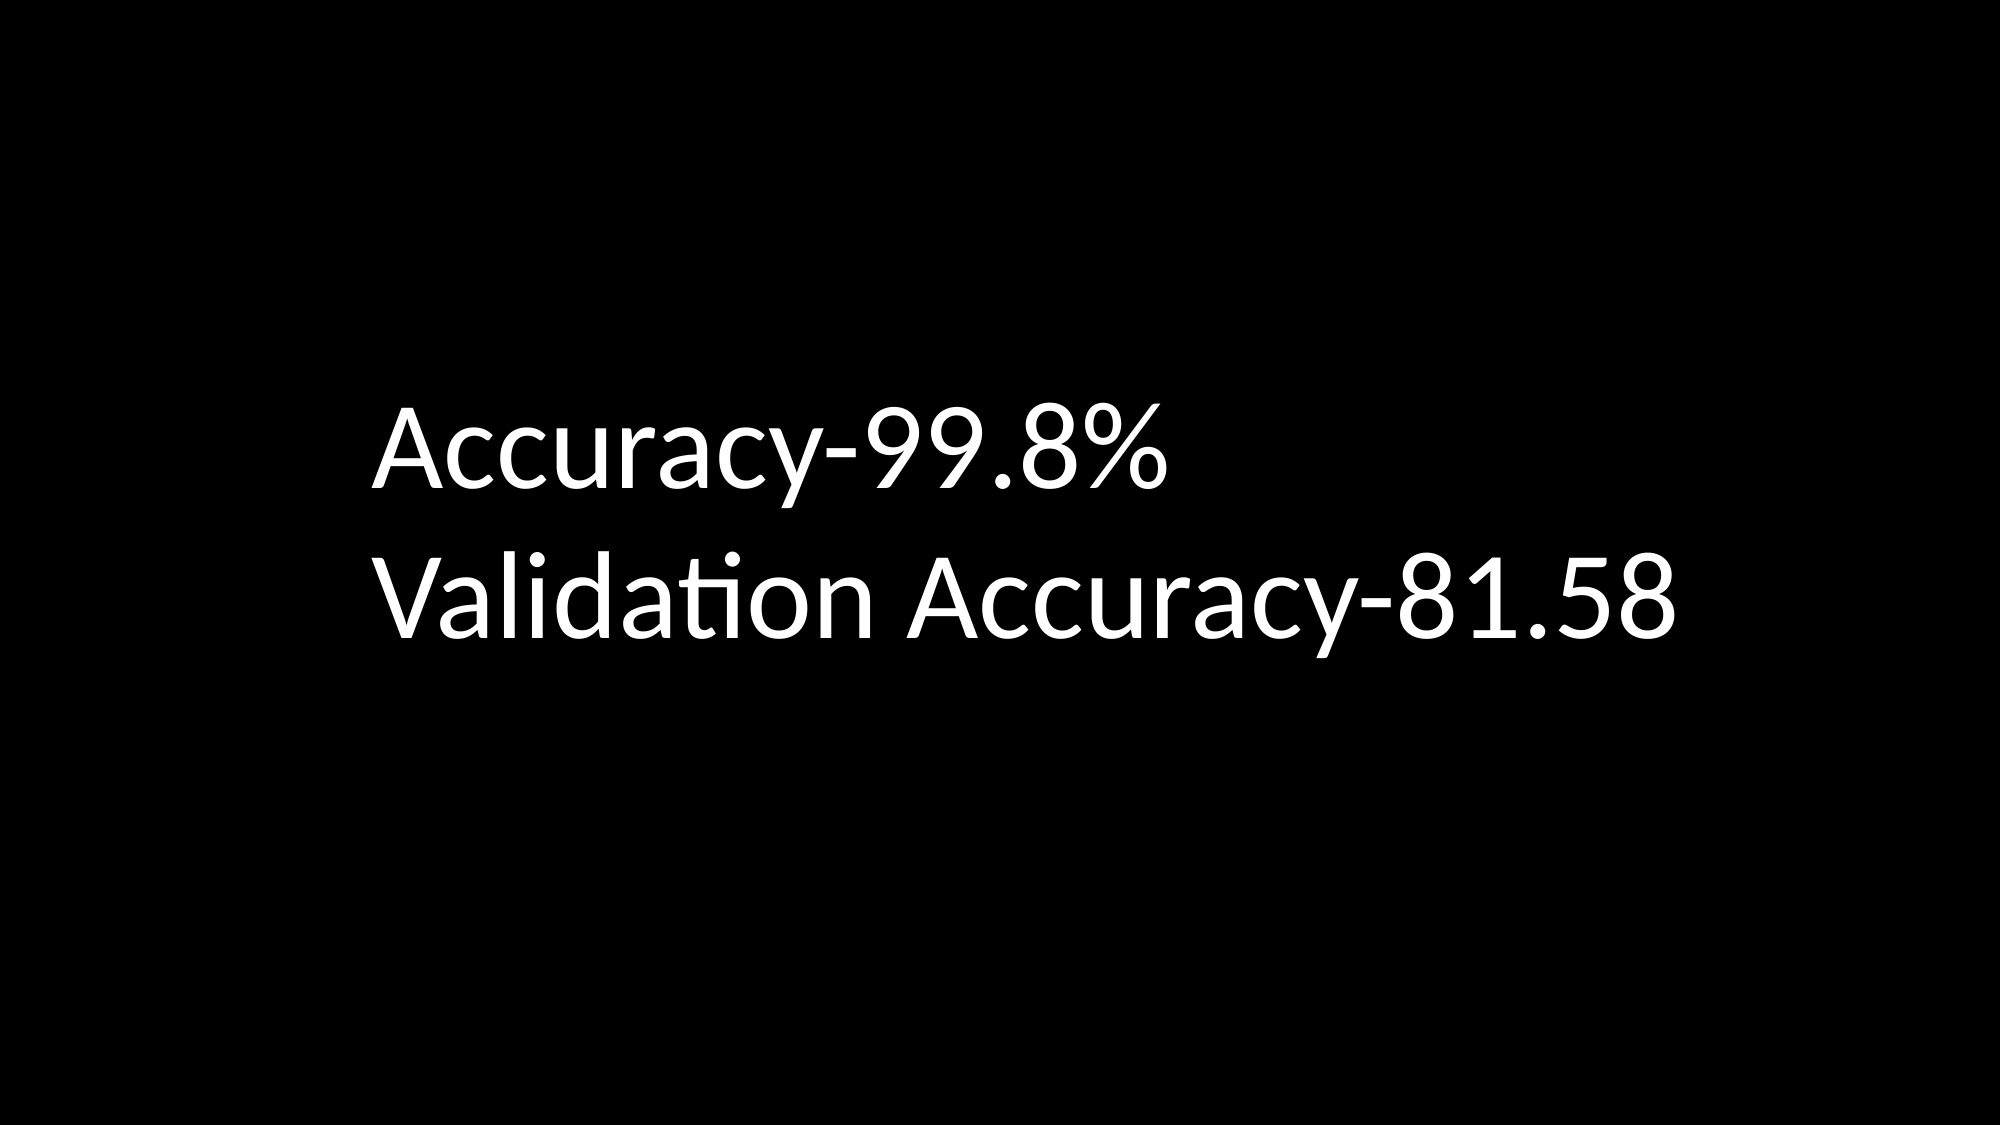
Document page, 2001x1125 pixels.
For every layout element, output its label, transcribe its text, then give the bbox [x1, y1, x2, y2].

text_box Accuracy-99.8% Validation Accuracy-81.58 [356, 356, 1696, 671]
